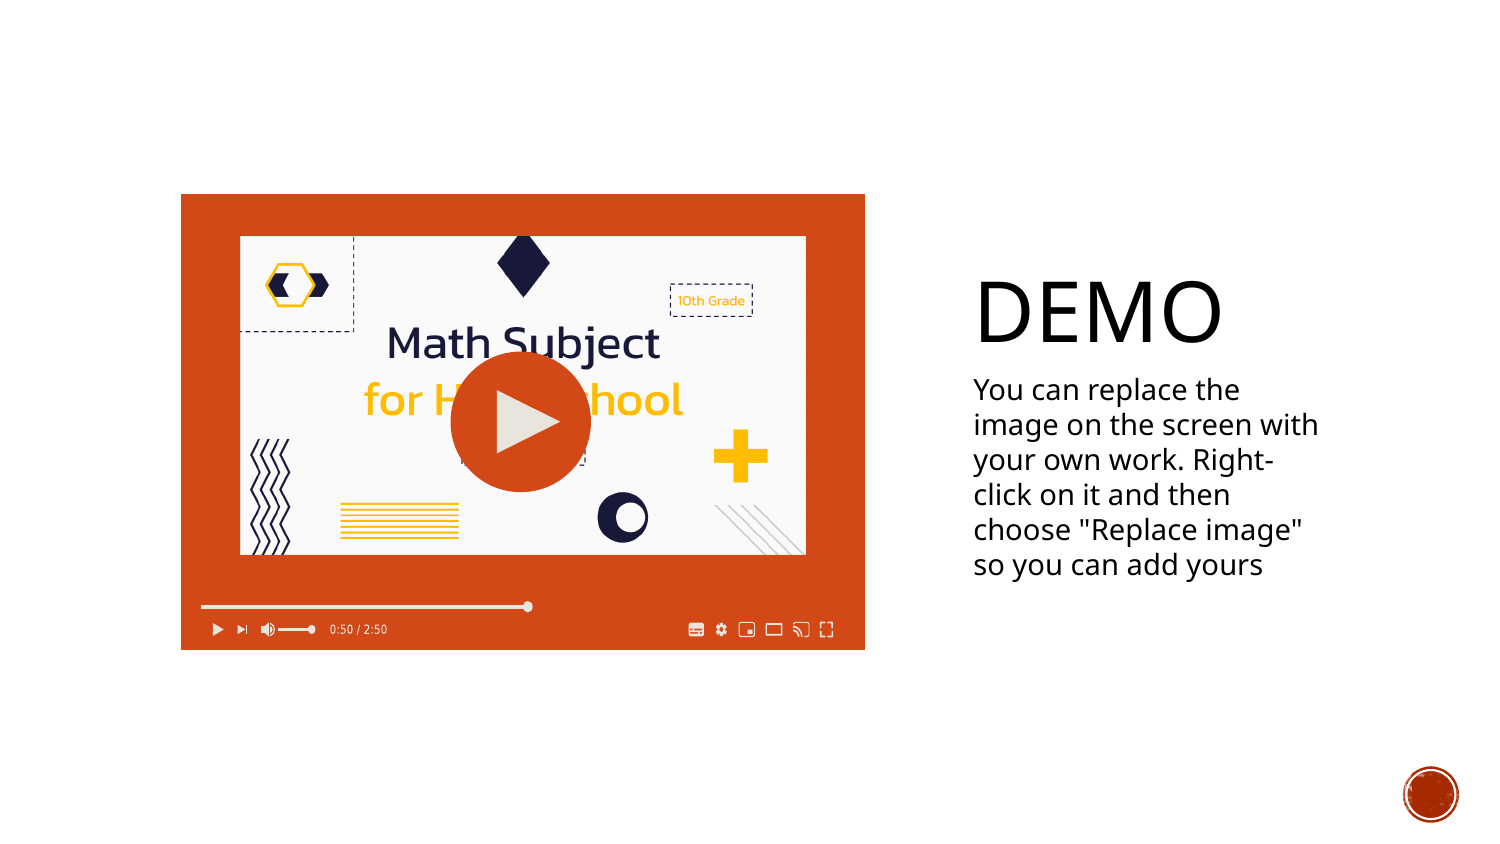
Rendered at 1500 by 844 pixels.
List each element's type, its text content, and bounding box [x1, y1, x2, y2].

title Demo [958, 254, 1339, 357]
picture [244, 240, 803, 553]
subtitle You can replace the image on the screen with your own work. Right-click on it and then choose "Replace image" so you can add yours [958, 357, 1338, 590]
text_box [183, 195, 864, 649]
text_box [454, 354, 589, 490]
